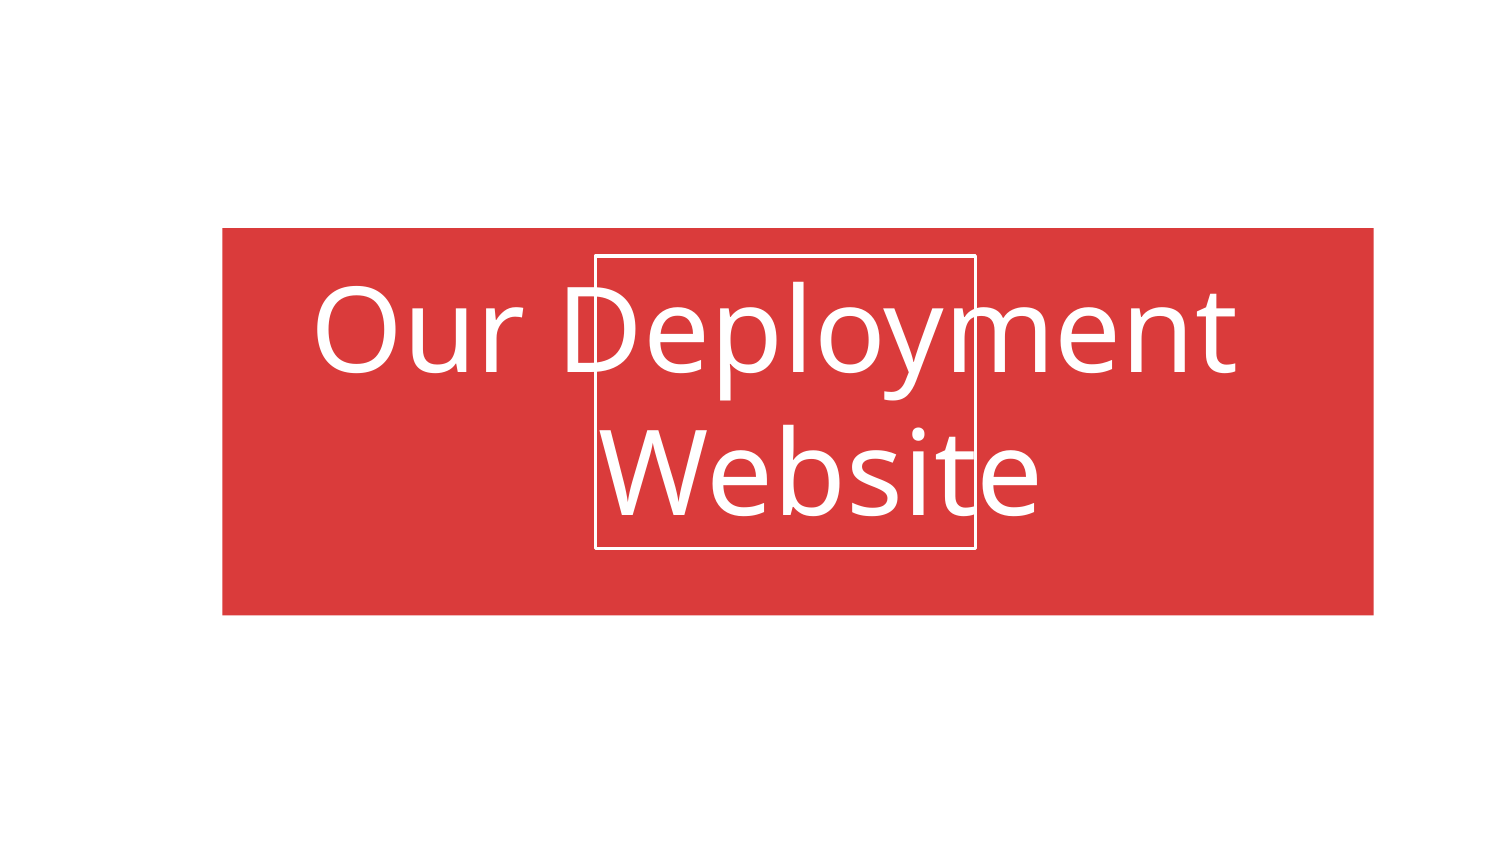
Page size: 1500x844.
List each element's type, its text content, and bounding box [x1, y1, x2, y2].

title Our Deployment Website [268, 257, 1374, 535]
text_box [222, 228, 1374, 616]
text_box [595, 535, 976, 549]
